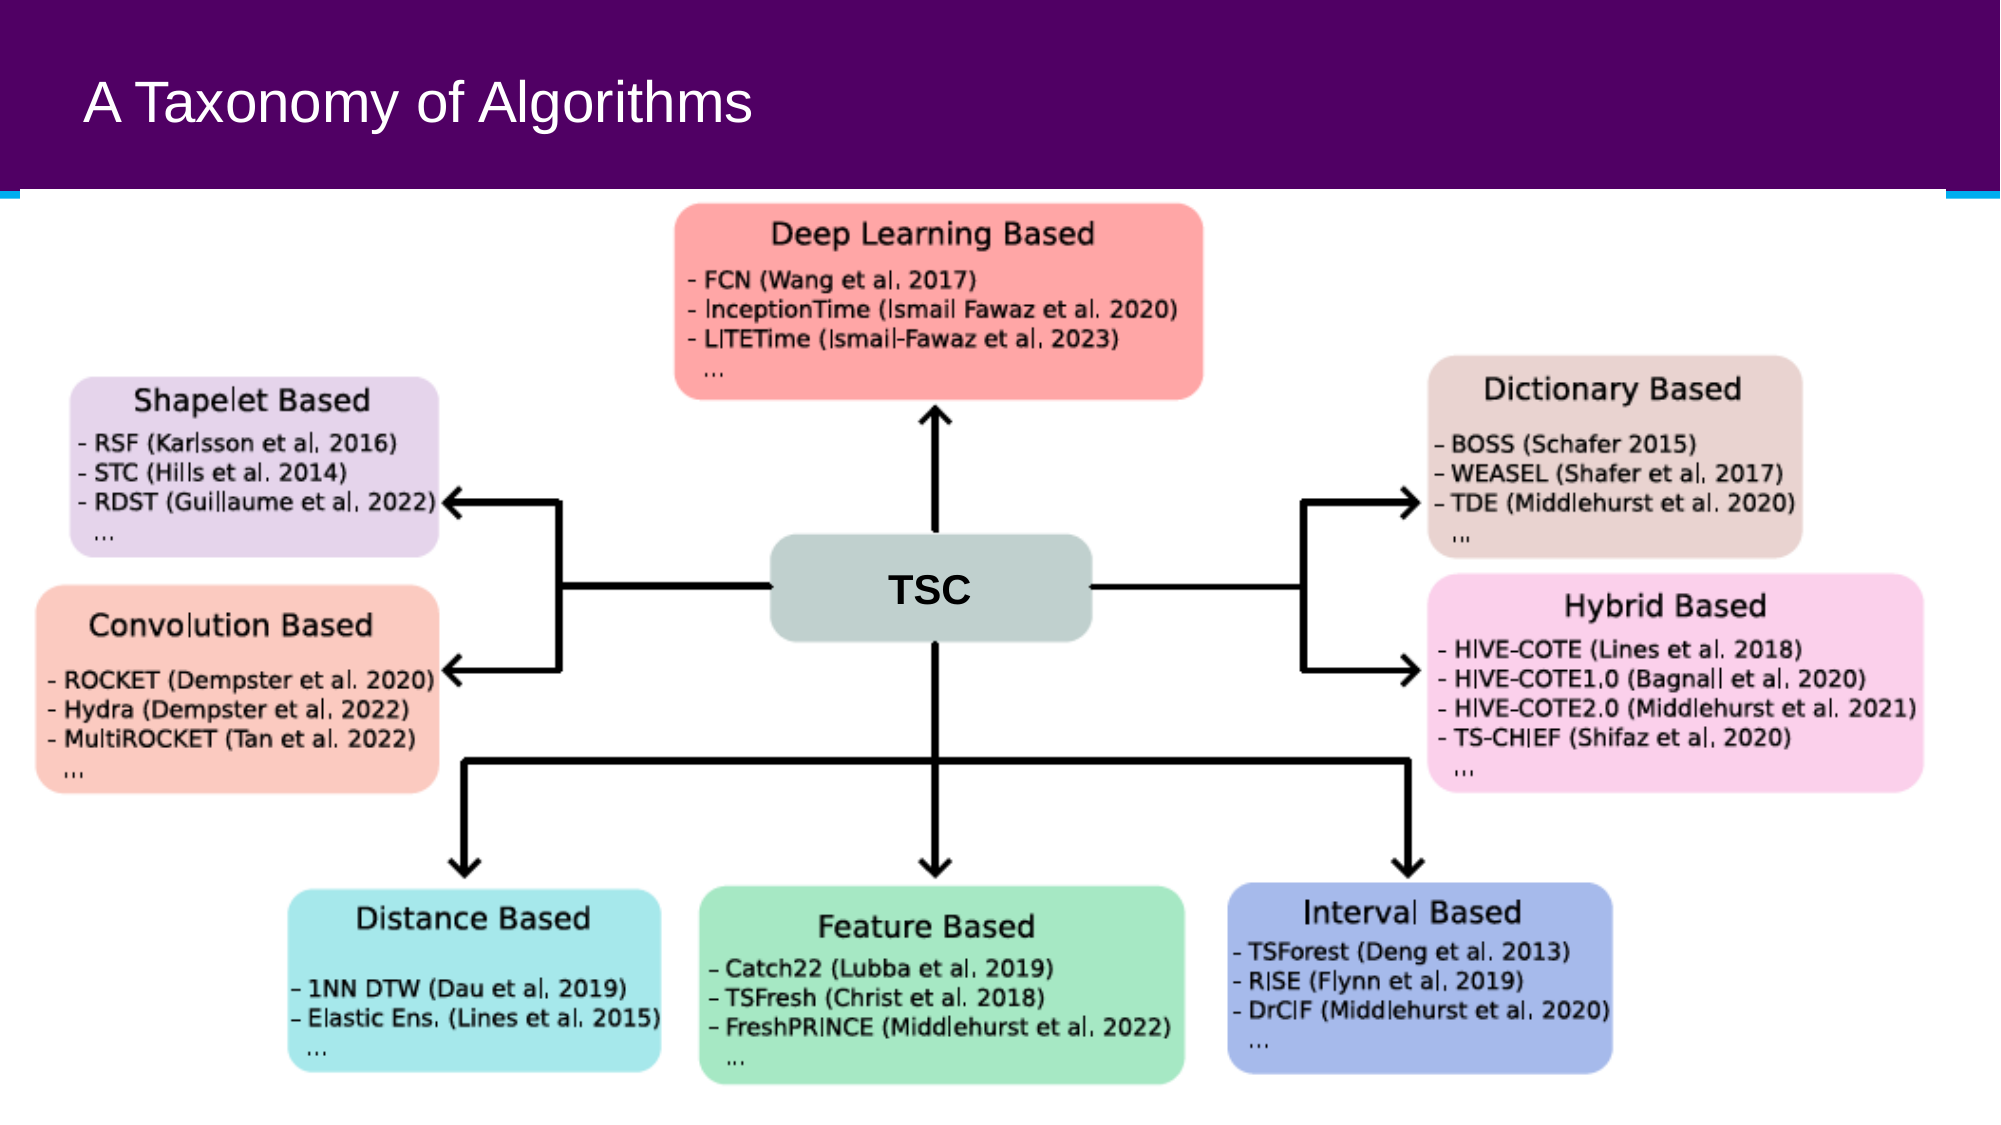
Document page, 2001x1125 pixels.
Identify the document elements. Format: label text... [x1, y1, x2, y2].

title A Taxonomy of Algorithms [68, 49, 1932, 146]
picture [19, 189, 1946, 1094]
